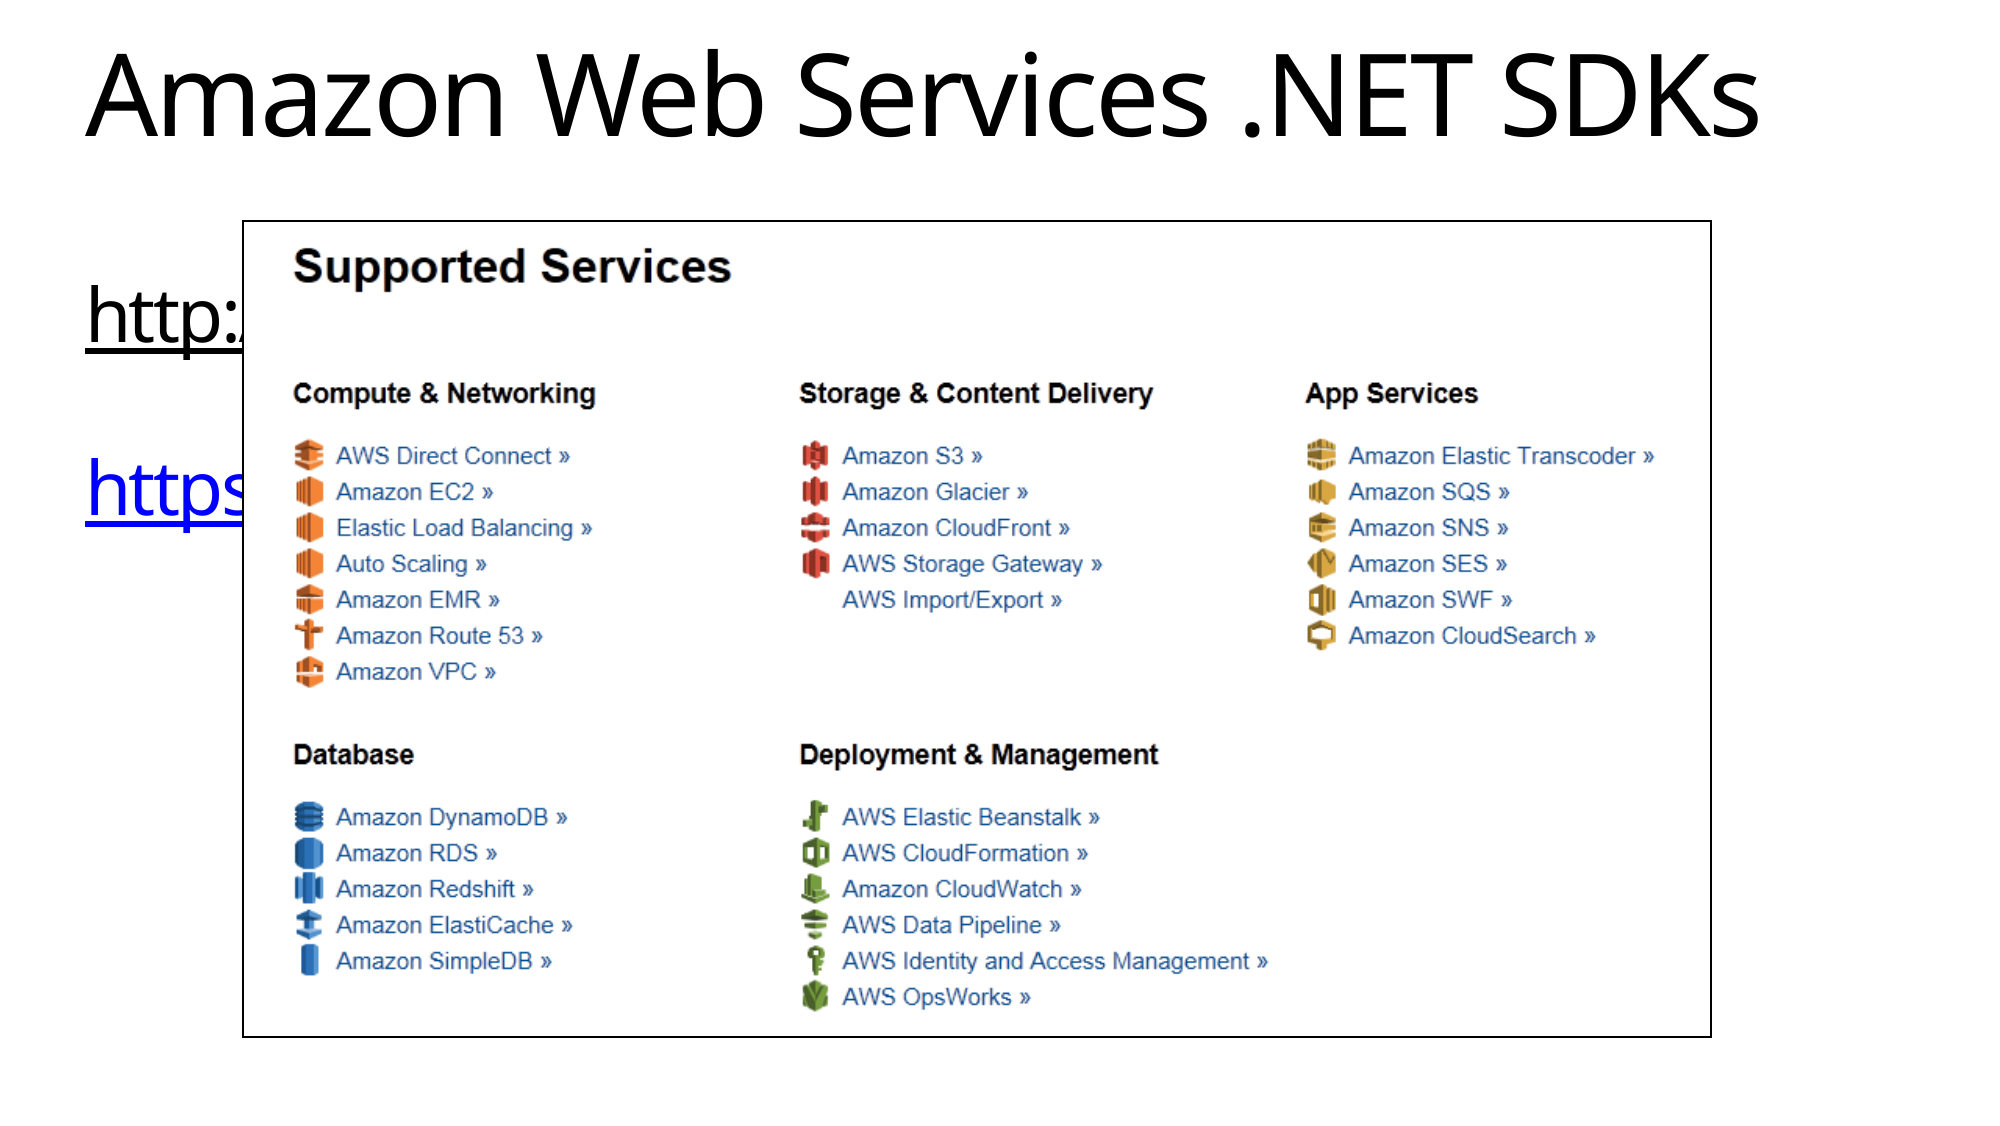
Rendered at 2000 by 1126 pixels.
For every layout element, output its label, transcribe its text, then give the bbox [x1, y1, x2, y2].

title Amazon Web Services .NET SDKs http://aws.amazon.com/tools https://github.com/aws (Apache 2.0) [85, 37, 1914, 515]
picture [243, 221, 1711, 1037]
